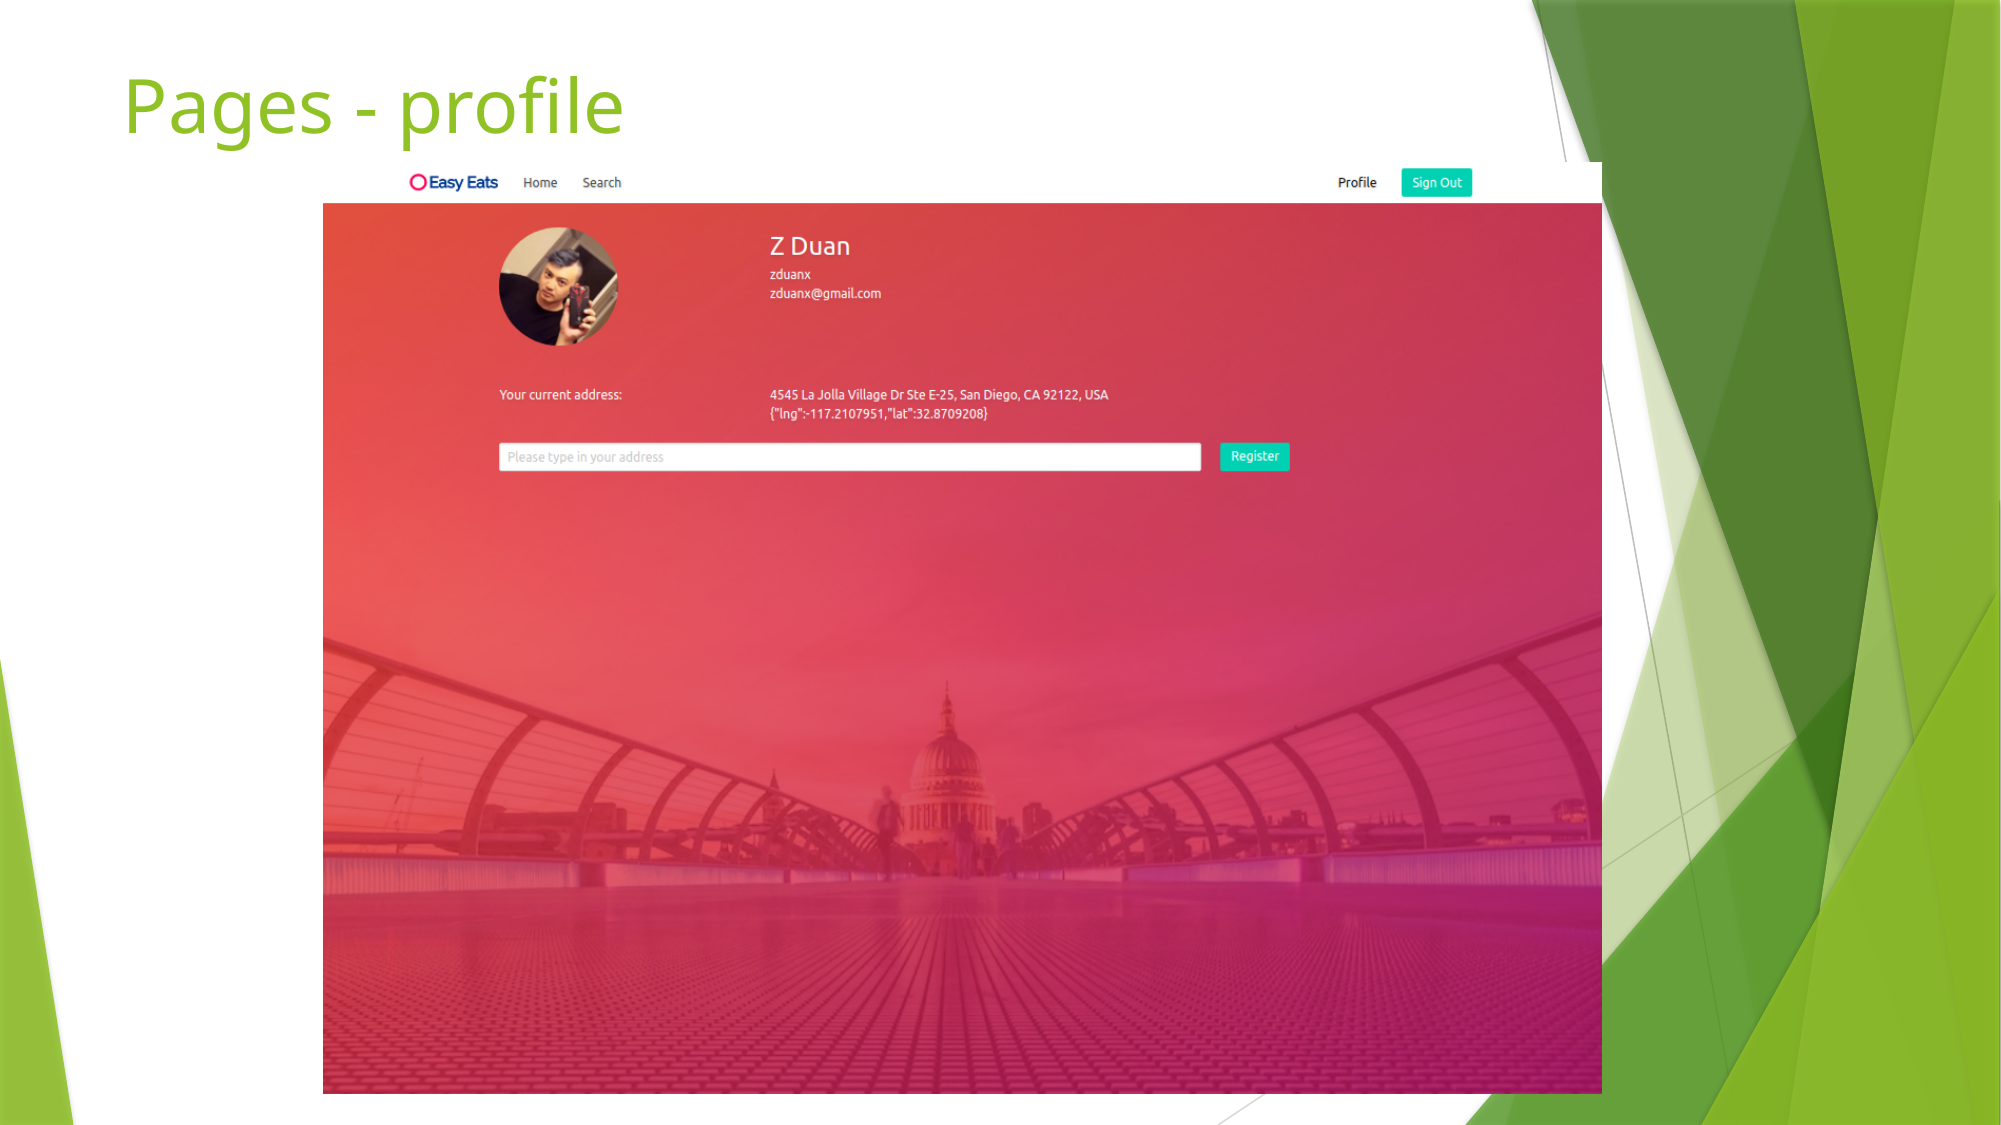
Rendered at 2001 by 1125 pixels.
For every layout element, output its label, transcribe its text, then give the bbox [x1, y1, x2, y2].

picture [322, 162, 1603, 1095]
title Pages - profile [108, 51, 1519, 269]
